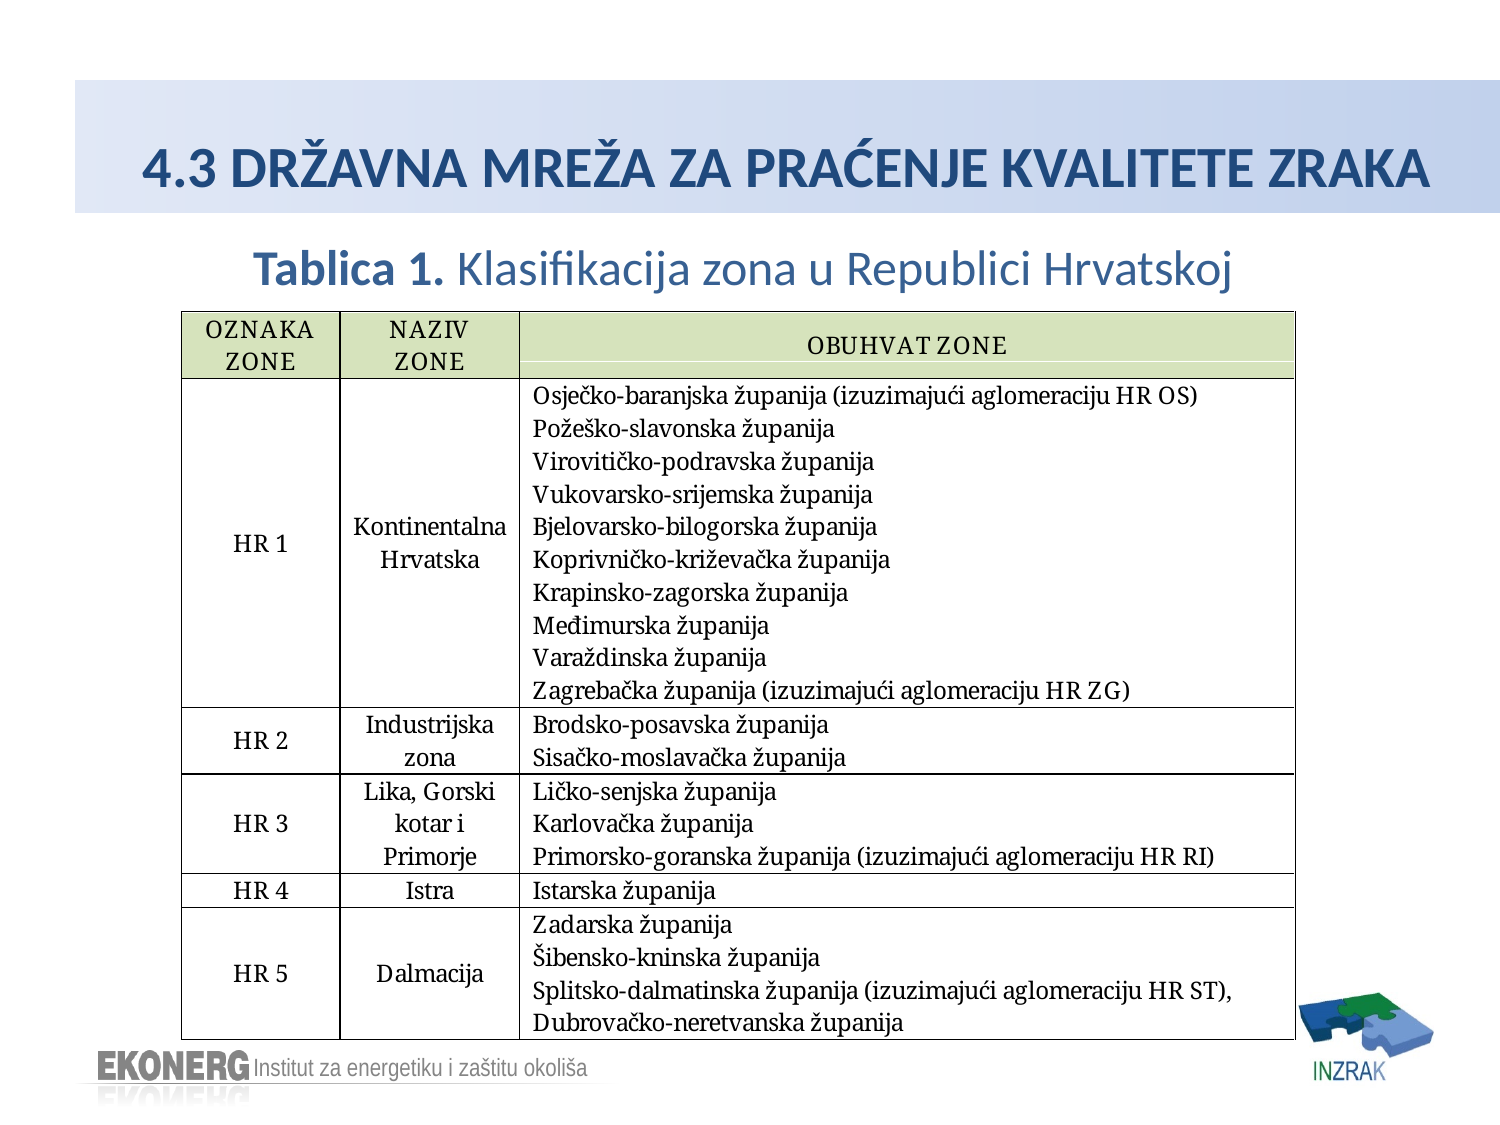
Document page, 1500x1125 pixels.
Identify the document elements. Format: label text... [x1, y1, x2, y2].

text_box Tablica 1. Klasifikacija zona u Republici Hrvatskoj [145, 228, 1343, 303]
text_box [61, 1038, 636, 1112]
title 4.3 DRŽAVNA MREŽA ZA PRAĆENJE KVALITETE ZRAKA [75, 80, 1500, 213]
picture [180, 310, 1434, 1102]
